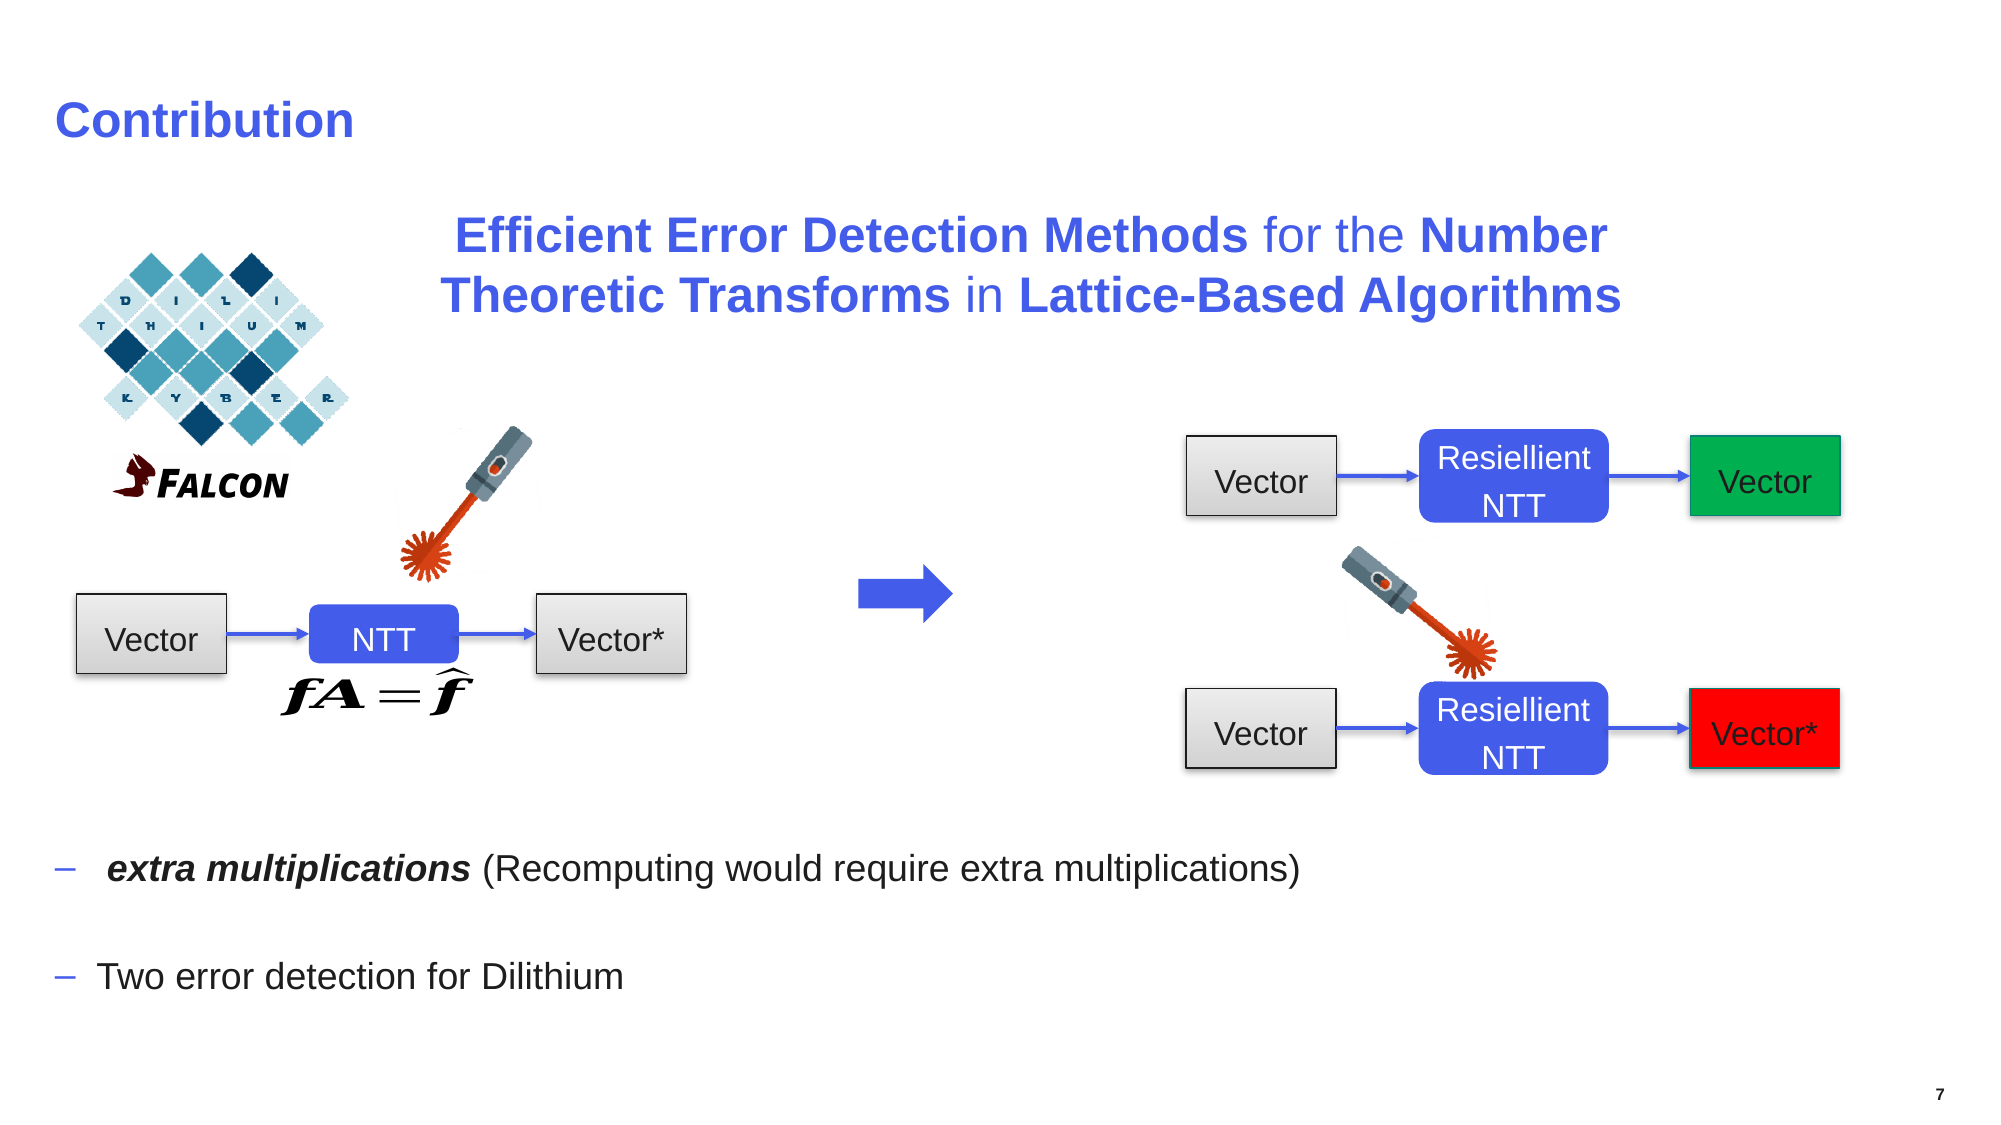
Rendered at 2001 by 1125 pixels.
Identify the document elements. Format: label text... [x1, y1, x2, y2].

picture [1336, 529, 1499, 692]
text_box Vector [1185, 688, 1337, 769]
text_box Resiellient NTT [1419, 429, 1609, 523]
text_box Vector [1186, 435, 1337, 516]
text_box Vector [76, 593, 227, 674]
text_box Resiellient NTT [1418, 681, 1609, 775]
text_box Vector [1690, 435, 1841, 516]
text_box Efficient Error Detection Methods for the Number Theoretic Transforms in Lattice-Based Algorithms [414, 123, 1649, 324]
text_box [54, 242, 372, 501]
picture [386, 420, 551, 585]
text_box Vector* [536, 593, 687, 674]
text_box Vector* [1689, 688, 1840, 769]
text_box NTT [308, 604, 459, 664]
text_box [858, 564, 953, 624]
title Contribution [55, 30, 1632, 149]
